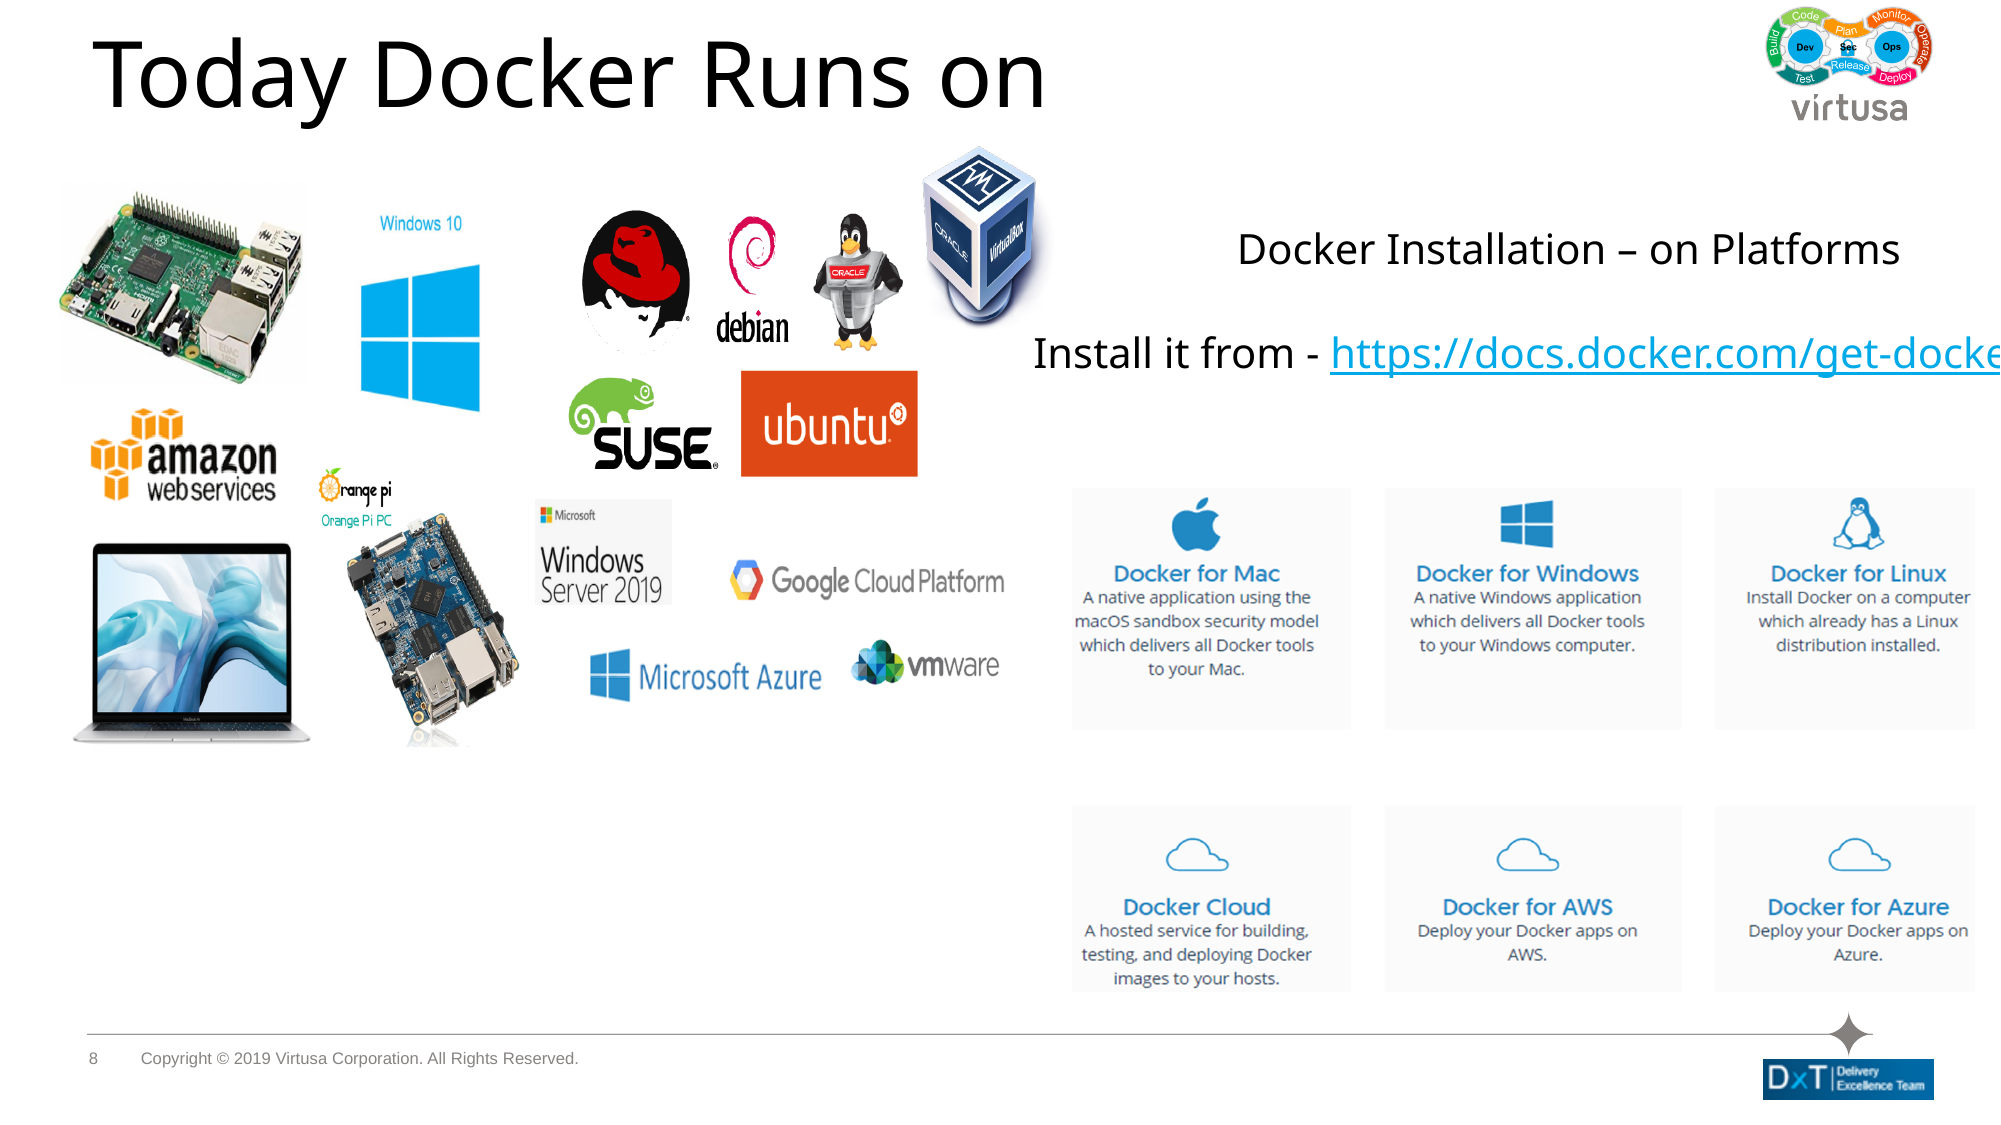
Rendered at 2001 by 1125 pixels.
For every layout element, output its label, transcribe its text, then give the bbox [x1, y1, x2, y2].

text_box Docker Engine [87, 1009, 1873, 1059]
picture [1072, 488, 1975, 992]
text_box Install it from - https://docs.docker.com/get-docker/ [1062, 319, 2000, 392]
title Today Docker Runs on [92, 28, 1096, 183]
text_box Docker Installation – on Platforms [1222, 215, 1916, 281]
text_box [58, 145, 1062, 755]
picture [1763, 1059, 1934, 1100]
picture [1764, 5, 1934, 88]
picture [1791, 94, 1907, 121]
